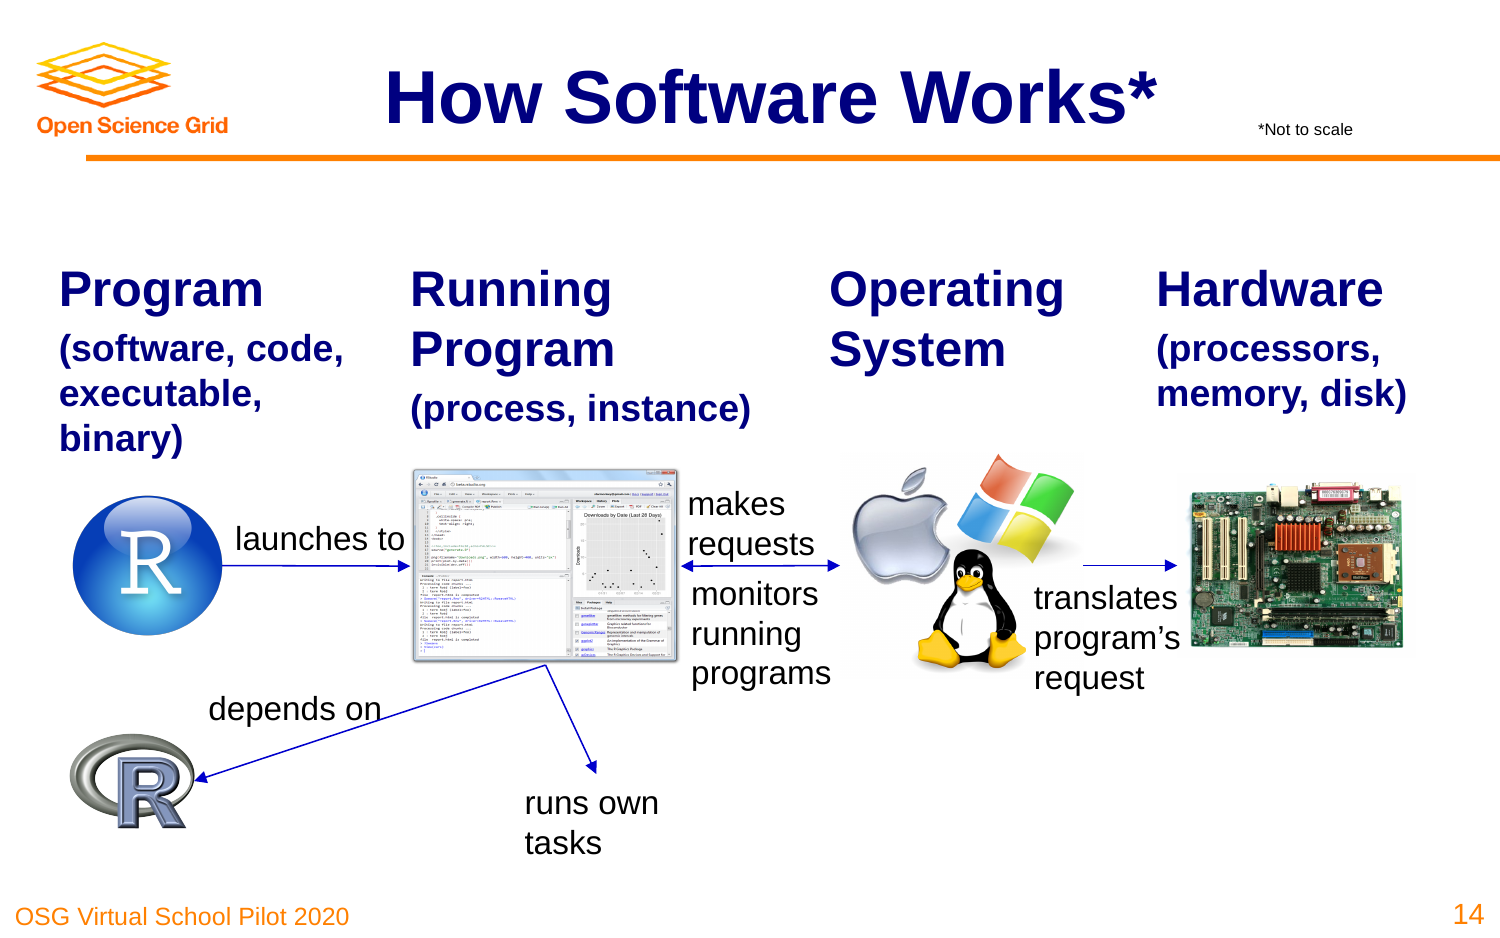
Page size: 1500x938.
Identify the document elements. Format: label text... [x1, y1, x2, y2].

text_box translates program’s request [1018, 574, 1202, 704]
text_box monitors running programs [676, 576, 888, 699]
picture [839, 452, 1084, 679]
picture [409, 466, 682, 666]
picture [72, 494, 223, 637]
text_box Operating System [814, 248, 1081, 384]
text_box runs own tasks [509, 773, 683, 869]
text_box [193, 664, 546, 782]
slide_number 14 [1430, 874, 1500, 938]
picture [17, 23, 201, 151]
picture [1176, 473, 1416, 658]
text_box makes requests [687, 475, 834, 564]
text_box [545, 664, 597, 775]
text_box *Not to scale [1243, 111, 1369, 146]
title How Software Works* [201, 15, 1342, 172]
text_box launches to [227, 510, 404, 564]
picture [69, 733, 195, 829]
text_box Program (software, code, executable, binary) [43, 248, 401, 466]
text_box Running Program (process, instance) [395, 248, 833, 436]
text_box Hardware (processors, memory, disk) [1141, 248, 1431, 422]
